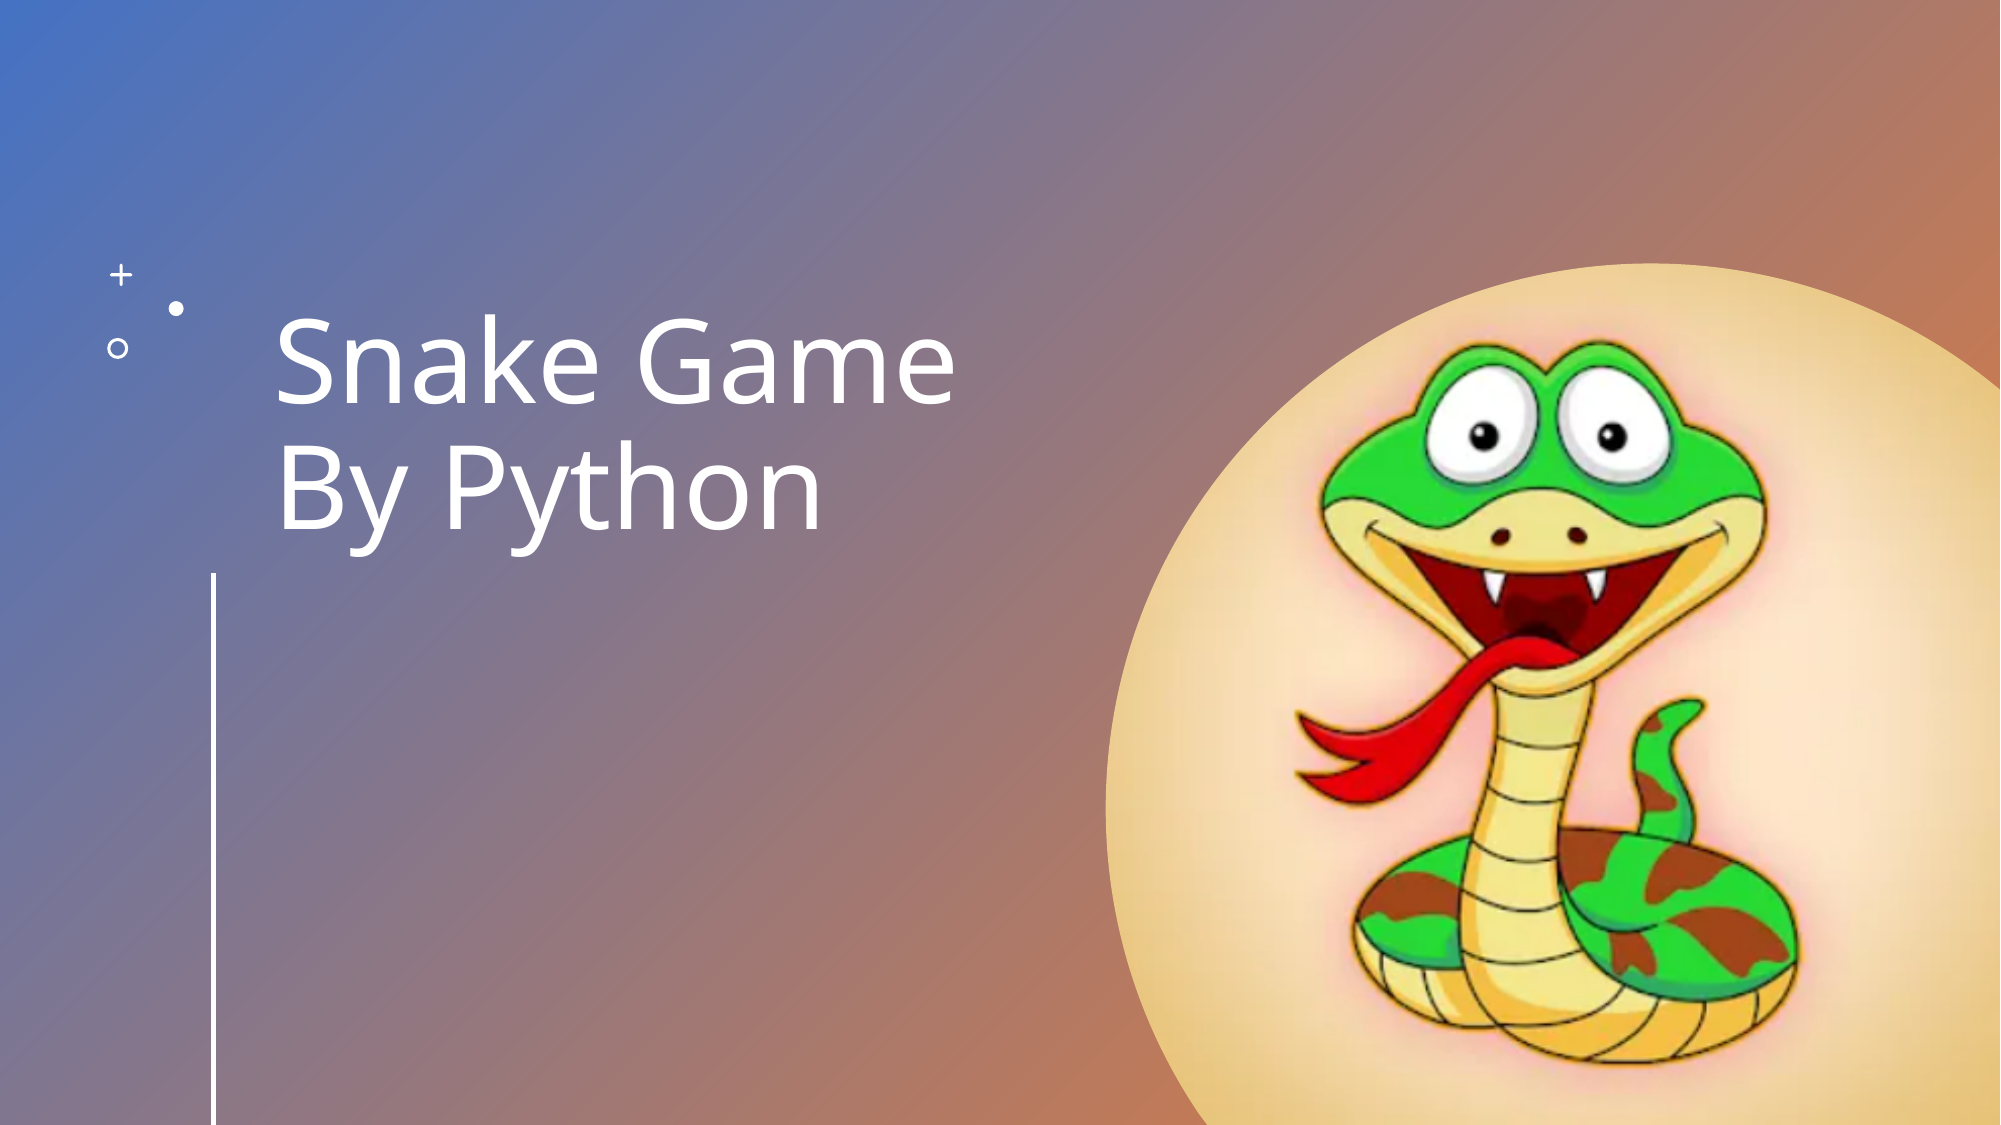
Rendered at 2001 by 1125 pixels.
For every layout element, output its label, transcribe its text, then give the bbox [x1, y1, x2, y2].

text_box [168, 301, 184, 317]
text_box [0, 0, 2000, 1125]
title Snake Game By Python [258, 96, 1130, 563]
text_box [107, 337, 129, 359]
text_box [109, 263, 133, 287]
picture [1105, 263, 2000, 1125]
